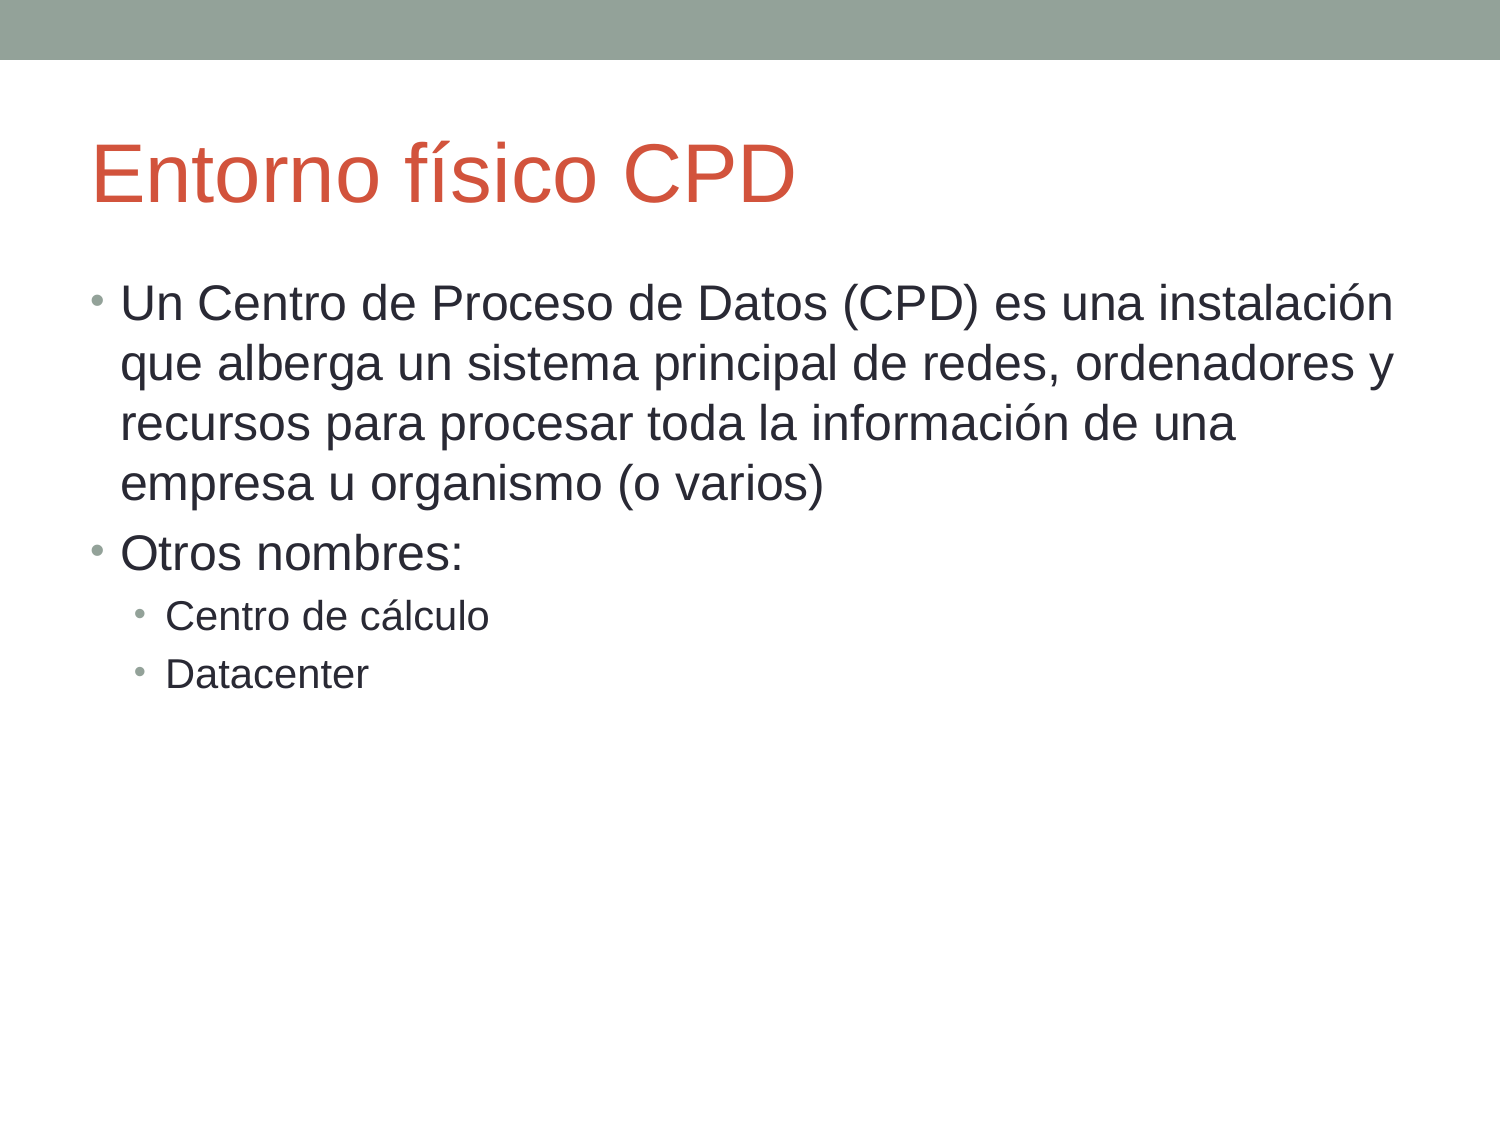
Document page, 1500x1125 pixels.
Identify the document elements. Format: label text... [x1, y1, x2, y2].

list Un Centro de Proceso de Datos (CPD) es una instalación que alberga un sistema principal de redes, ordenadores y recursos para procesar toda la información de una empresa u organismo (o varios) Otros nombres: Centro de cálculo Datacenter [75, 262, 1425, 1063]
title Entorno físico CPD [75, 87, 1425, 250]
